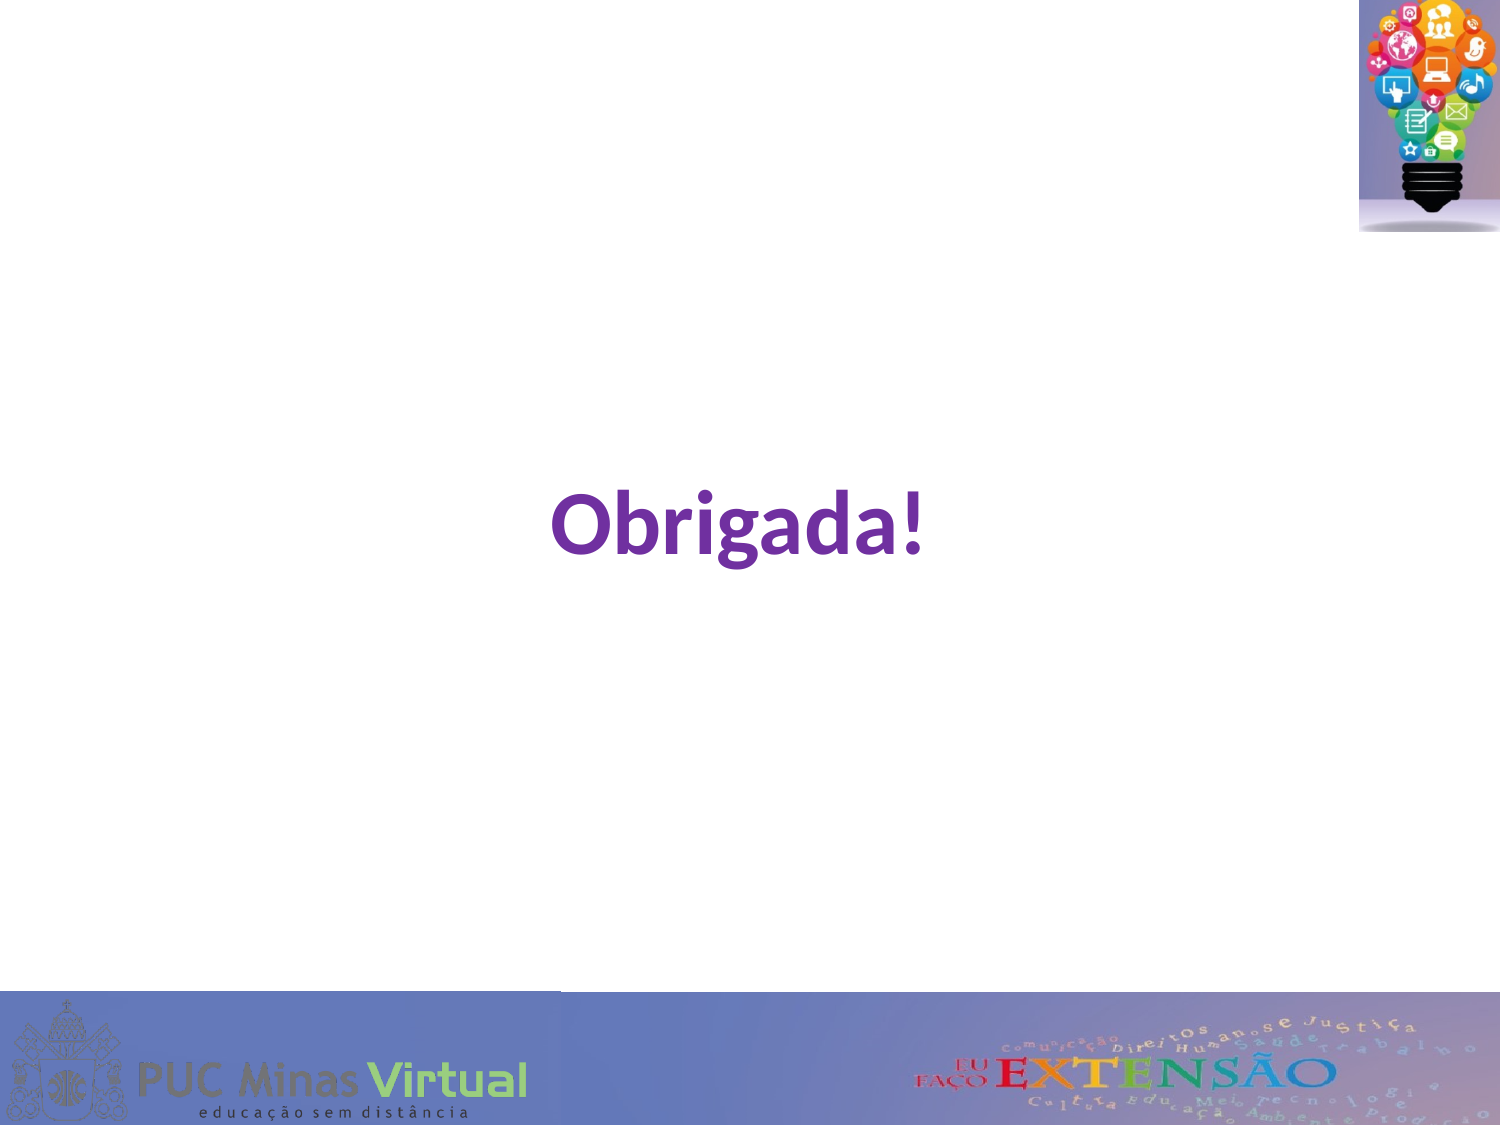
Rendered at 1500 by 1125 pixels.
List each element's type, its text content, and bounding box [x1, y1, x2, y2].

title Obrigada! [64, 423, 1415, 612]
picture [1358, 0, 1500, 232]
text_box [0, 991, 1500, 1125]
